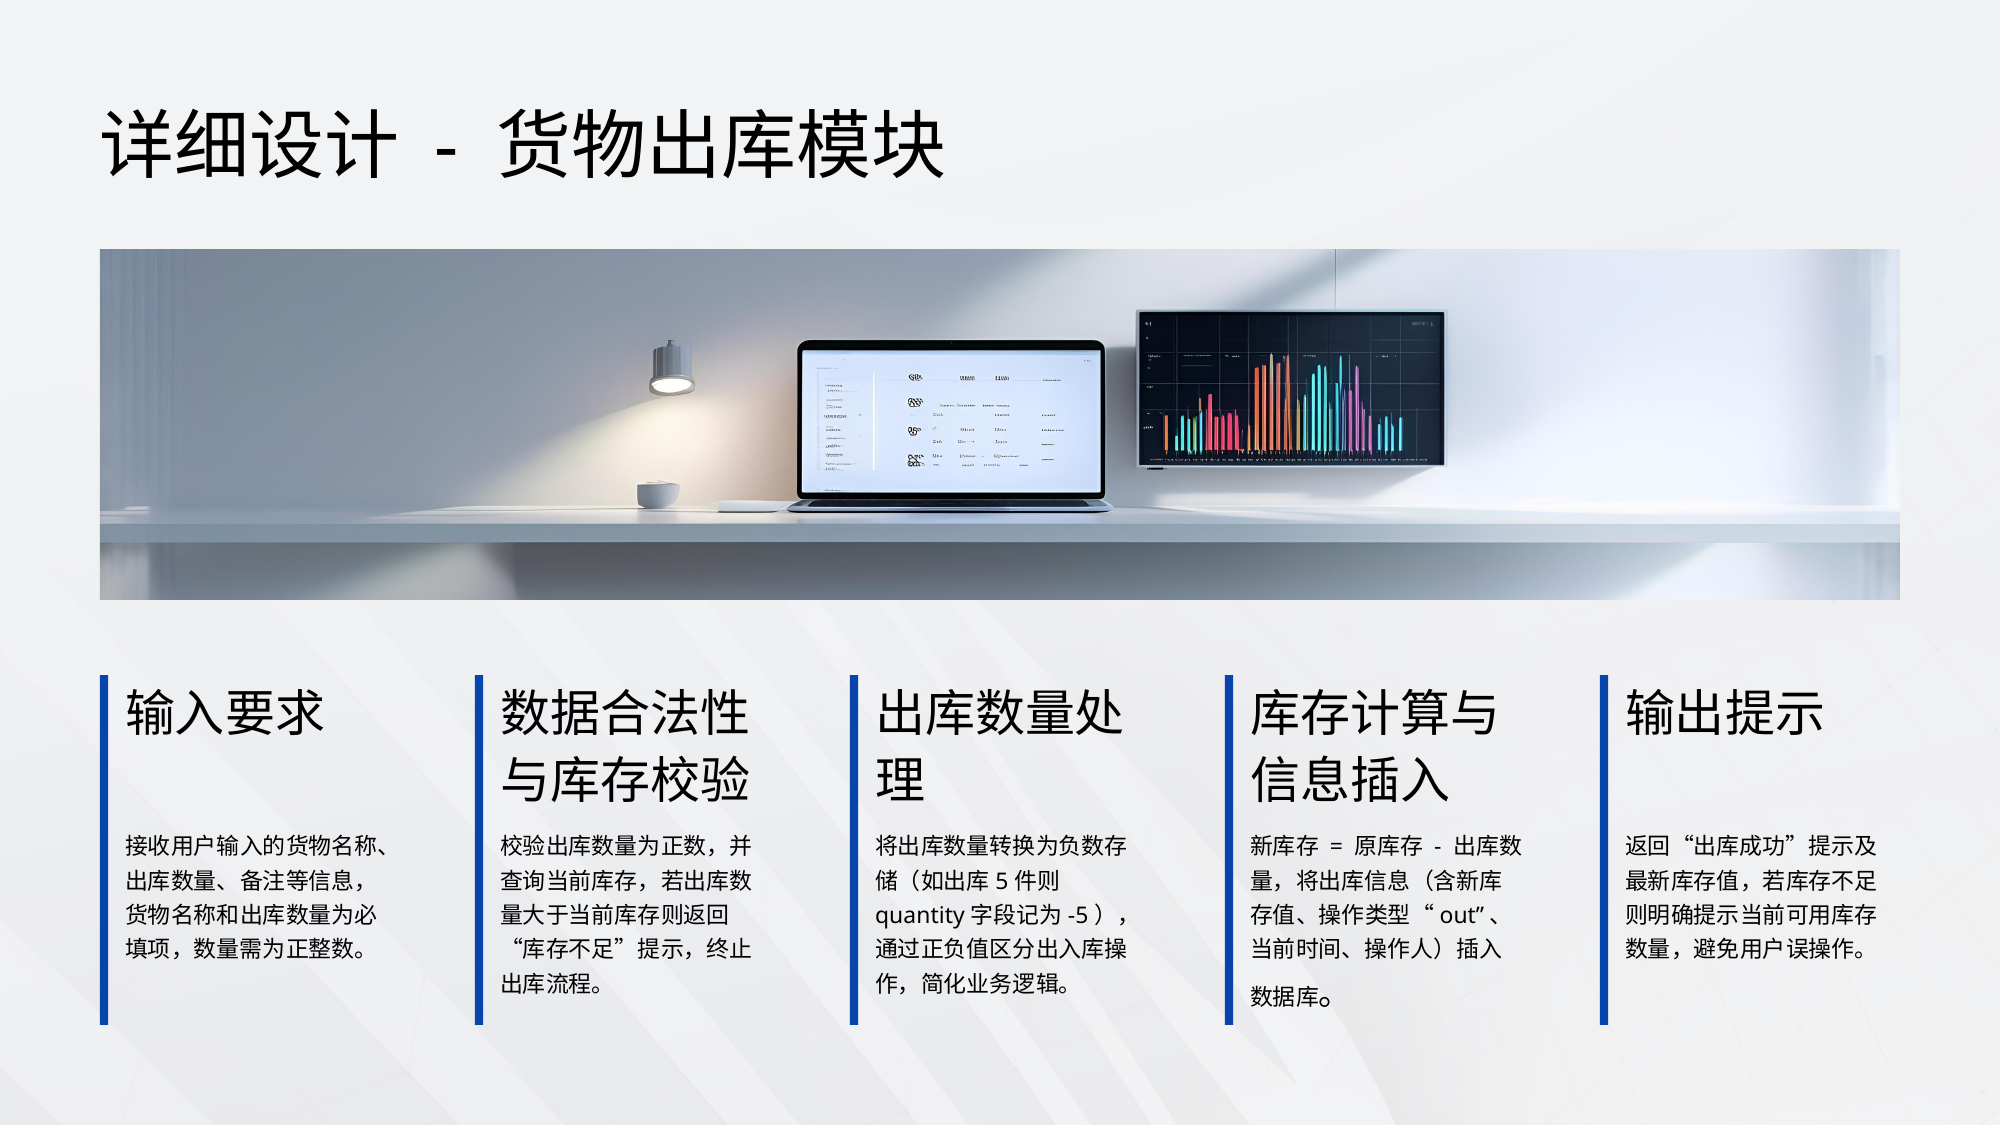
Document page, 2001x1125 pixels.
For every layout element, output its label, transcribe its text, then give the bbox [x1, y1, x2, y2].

list [1599, 675, 1609, 1025]
list 新库存 = 原库存 - 出库数量，将出库信息（含新库存值、操作类型“out”、当前时间、操作人）插入数据库。 [1250, 825, 1525, 1025]
list [474, 675, 484, 1025]
list 库存计算与信息插入 [1250, 675, 1525, 809]
list 数据合法性与库存校验 [500, 675, 775, 809]
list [99, 249, 1901, 601]
list [849, 675, 859, 1025]
list 校验出库数量为正数，并查询当前库存，若出库数量大于当前库存则返回“库存不足”提示，终止出库流程。 [500, 825, 775, 1025]
list 接收用户输入的货物名称、出库数量、备注等信息，货物名称和出库数量为必填项，数量需为正整数。 [125, 825, 400, 1025]
title 详细设计 - 货物出库模块 [99, 87, 1900, 188]
list 出库数量处理 [875, 675, 1150, 809]
list [99, 675, 109, 1025]
list 将出库数量转换为负数存储（如出库5件则quantity字段记为-5），通过正负值区分出入库操作，简化业务逻辑。 [875, 825, 1150, 1025]
list 返回“出库成功”提示及最新库存值，若库存不足则明确提示当前可用库存数量，避免用户误操作。 [1625, 825, 1900, 1025]
list [1224, 675, 1234, 1025]
list 输入要求 [125, 675, 400, 809]
list 输出提示 [1625, 675, 1900, 809]
